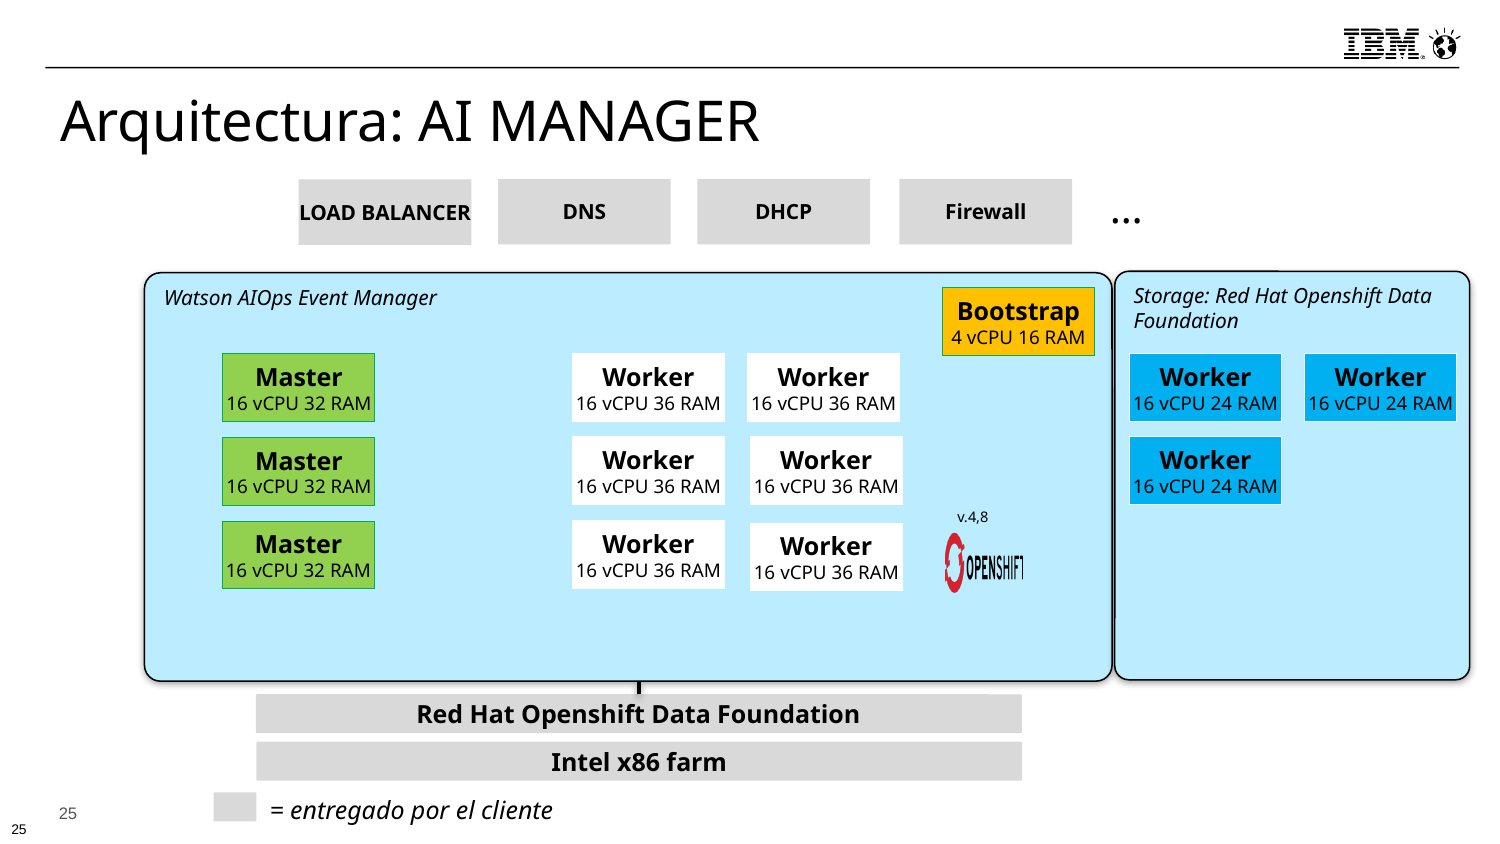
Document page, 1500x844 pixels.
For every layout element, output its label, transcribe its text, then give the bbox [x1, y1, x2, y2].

text_box Master 16 vCPU 32 RAM [222, 437, 375, 506]
picture [944, 494, 1023, 631]
text_box Storage: Red Hat Openshift Data Foundation [1113, 270, 1471, 681]
text_box LOAD BALANCER [298, 179, 472, 245]
text_box Master 16 vCPU 32 RAM [222, 521, 375, 589]
text_box Watson AIOps Event Manager [143, 271, 1111, 682]
text_box Bootstrap 4 vCPU 16 RAM [942, 287, 1095, 356]
text_box Firewall [899, 178, 1073, 245]
text_box Master 16 vCPU 32 RAM [222, 353, 375, 422]
text_box Worker 16 vCPU 36 RAM [572, 353, 725, 422]
title Arquitectura: AI MANAGER [60, 85, 1466, 213]
text_box Worker 16 vCPU 36 RAM [747, 353, 900, 422]
text_box Worker 16 vCPU 24 RAM [1129, 436, 1282, 505]
text_box Intel x86 farm [256, 741, 1023, 781]
text_box Red Hat Openshift Data Foundation [255, 694, 1022, 734]
text_box DNS [498, 178, 671, 245]
text_box Worker 16 vCPU 36 RAM [750, 436, 903, 505]
text_box Worker 16 vCPU 24 RAM [1304, 353, 1457, 422]
text_box DHCP [697, 178, 871, 245]
text_box Worker 16 vCPU 36 RAM [572, 520, 725, 589]
text_box … [1095, 174, 1158, 239]
text_box [213, 792, 254, 822]
text_box Worker 16 vCPU 24 RAM [1129, 353, 1282, 422]
picture [1333, 16, 1469, 69]
text_box Worker 16 vCPU 36 RAM [572, 436, 725, 505]
text_box Worker 16 vCPU 36 RAM [750, 523, 903, 591]
text_box = entregado por el cliente [254, 786, 569, 832]
